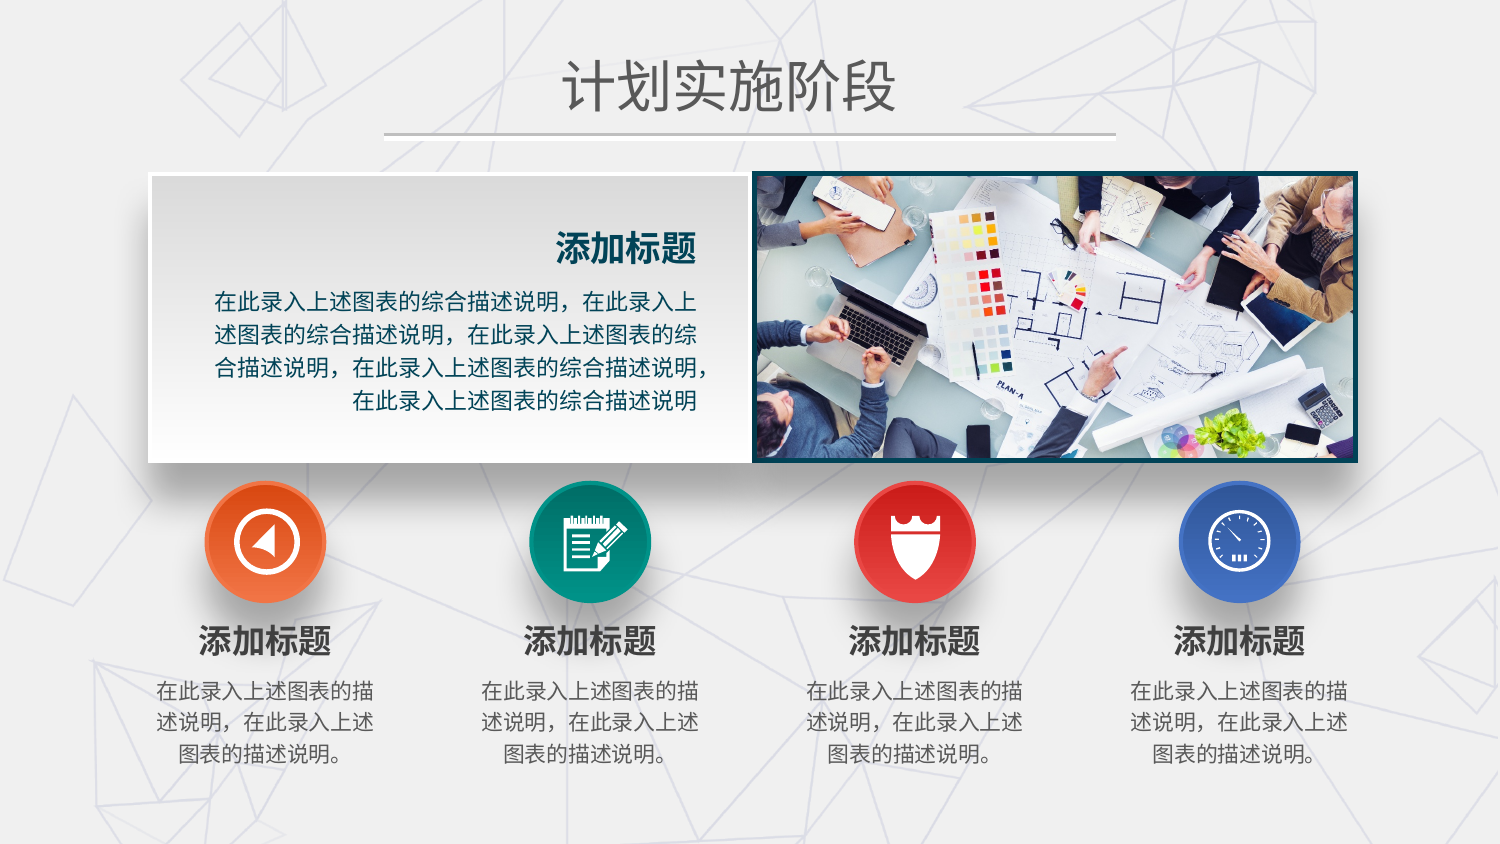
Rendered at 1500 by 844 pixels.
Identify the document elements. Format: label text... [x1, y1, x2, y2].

text_box 添加标题 [169, 615, 361, 666]
text_box 在此录入上述图表的描述说明，在此录入上述图表的描述说明。 [1118, 666, 1361, 773]
text_box [754, 173, 1356, 462]
text_box 在此录入上述图表的描述说明，在此录入上述图表的描述说明。 [468, 666, 712, 773]
text_box [205, 481, 326, 603]
text_box 添加标题 [1144, 615, 1336, 666]
text_box 在此录入上述图表的描述说明，在此录入上述图表的描述说明。 [793, 666, 1037, 773]
text_box [1179, 481, 1300, 603]
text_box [890, 515, 941, 580]
text_box 添加标题 [819, 615, 1011, 666]
text_box 添加标题 [494, 615, 686, 666]
text_box [149, 173, 751, 462]
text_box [234, 508, 300, 575]
title 计划实施阶段 [280, 51, 1178, 136]
picture [0, 0, 1498, 844]
text_box 在此录入上述图表的综合描述说明，在此录入上述图表的综合描述说明，在此录入上述图表的综合描述说明，在此录入上述图表的综合描述说明，在此录入上述图表的综合描述说明 [192, 276, 709, 420]
text_box 在此录入上述图表的描述说明，在此录入上述图表的描述说明。 [144, 666, 387, 773]
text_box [563, 515, 628, 572]
text_box [855, 481, 975, 603]
text_box 添加标题 [543, 220, 709, 275]
text_box [530, 481, 651, 603]
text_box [1208, 509, 1271, 572]
